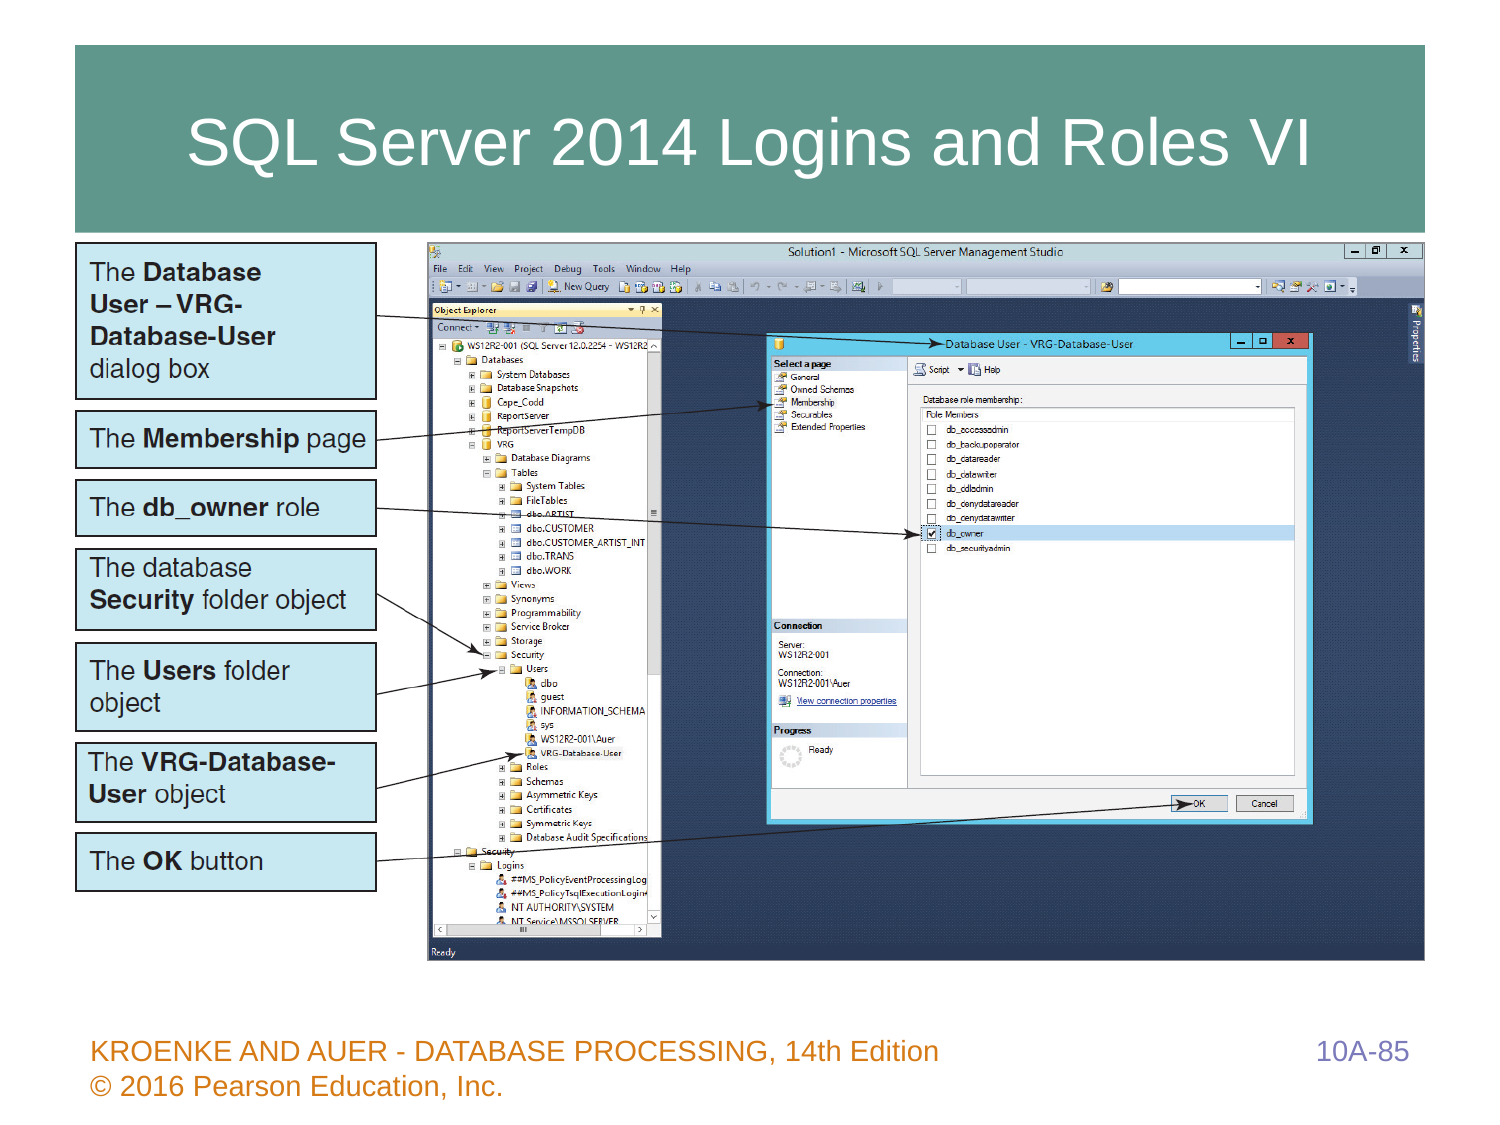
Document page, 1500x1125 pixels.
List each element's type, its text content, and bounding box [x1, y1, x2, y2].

picture [74, 242, 1426, 961]
title SQL Server 2014 Logins and Roles VI [74, 44, 1426, 233]
slide_number 10A-85 [1074, 1024, 1426, 1103]
footer KROENKE AND AUER - DATABASE PROCESSING, 14th Edition © 2016 Pearson Education, Inc. [74, 1024, 963, 1104]
